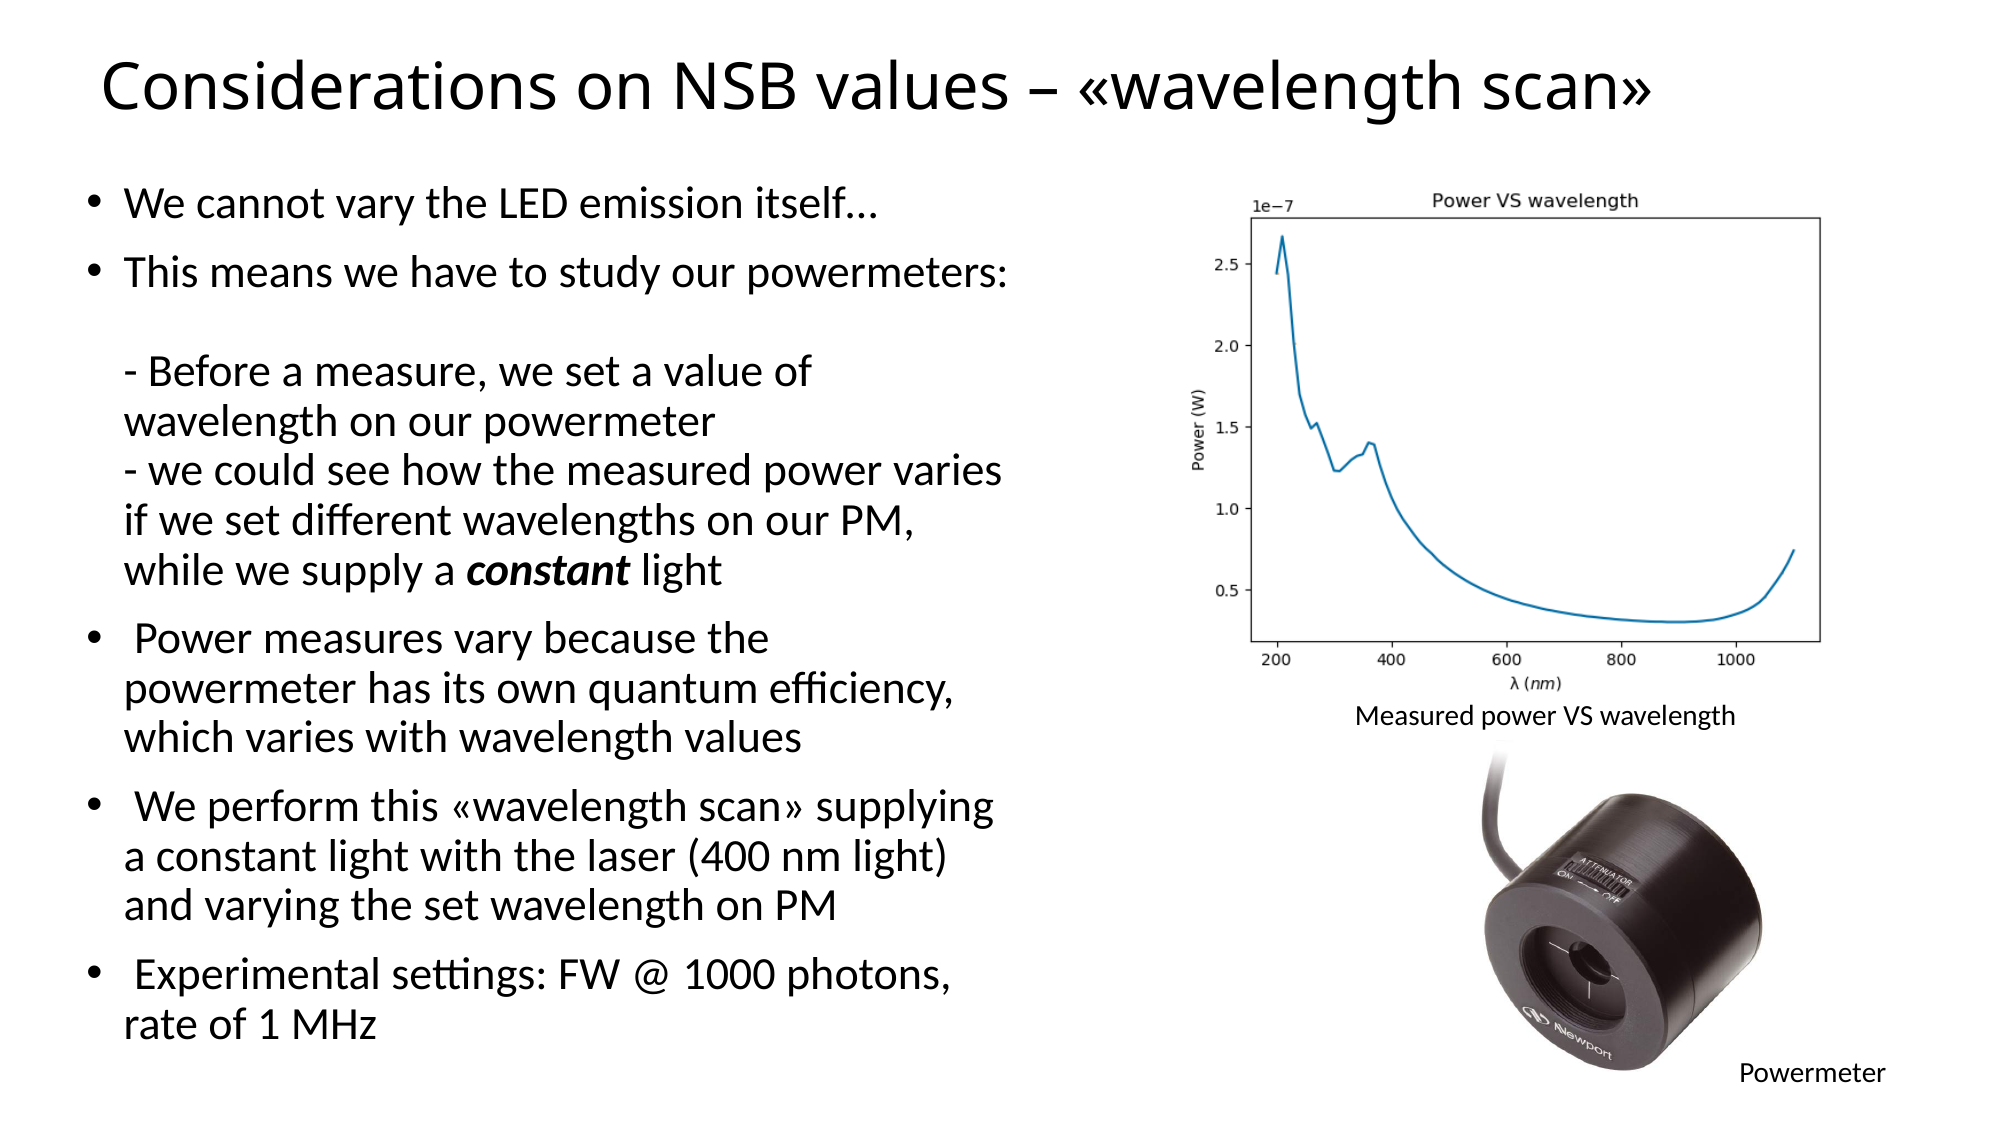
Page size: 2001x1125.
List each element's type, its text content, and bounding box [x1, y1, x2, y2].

picture [1385, 740, 1827, 1072]
list We cannot vary the LED emission itself… This means we have to study our powermeters: - Before a measure, we set a value of wavelength on our powermeter - we could see how the measured power varies if we set different wavelengths on our PM, while we supply a constant light Power measures vary because the powermeter has its own quantum efficiency, which varies with wavelength values We perform this «wavelength scan» supplying a constant light with the laser (400 nm light) and varying the set wavelength on PM Experimental settings: FW @ 1000 photons, rate of 1 MHz [71, 171, 1029, 1072]
text_box Powermeter [1724, 1046, 1902, 1096]
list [1159, 151, 1893, 702]
text_box Measured power VS wavelength [1339, 702, 1758, 739]
title Considerations on NSB values – «wavelength scan» [85, 26, 1673, 152]
